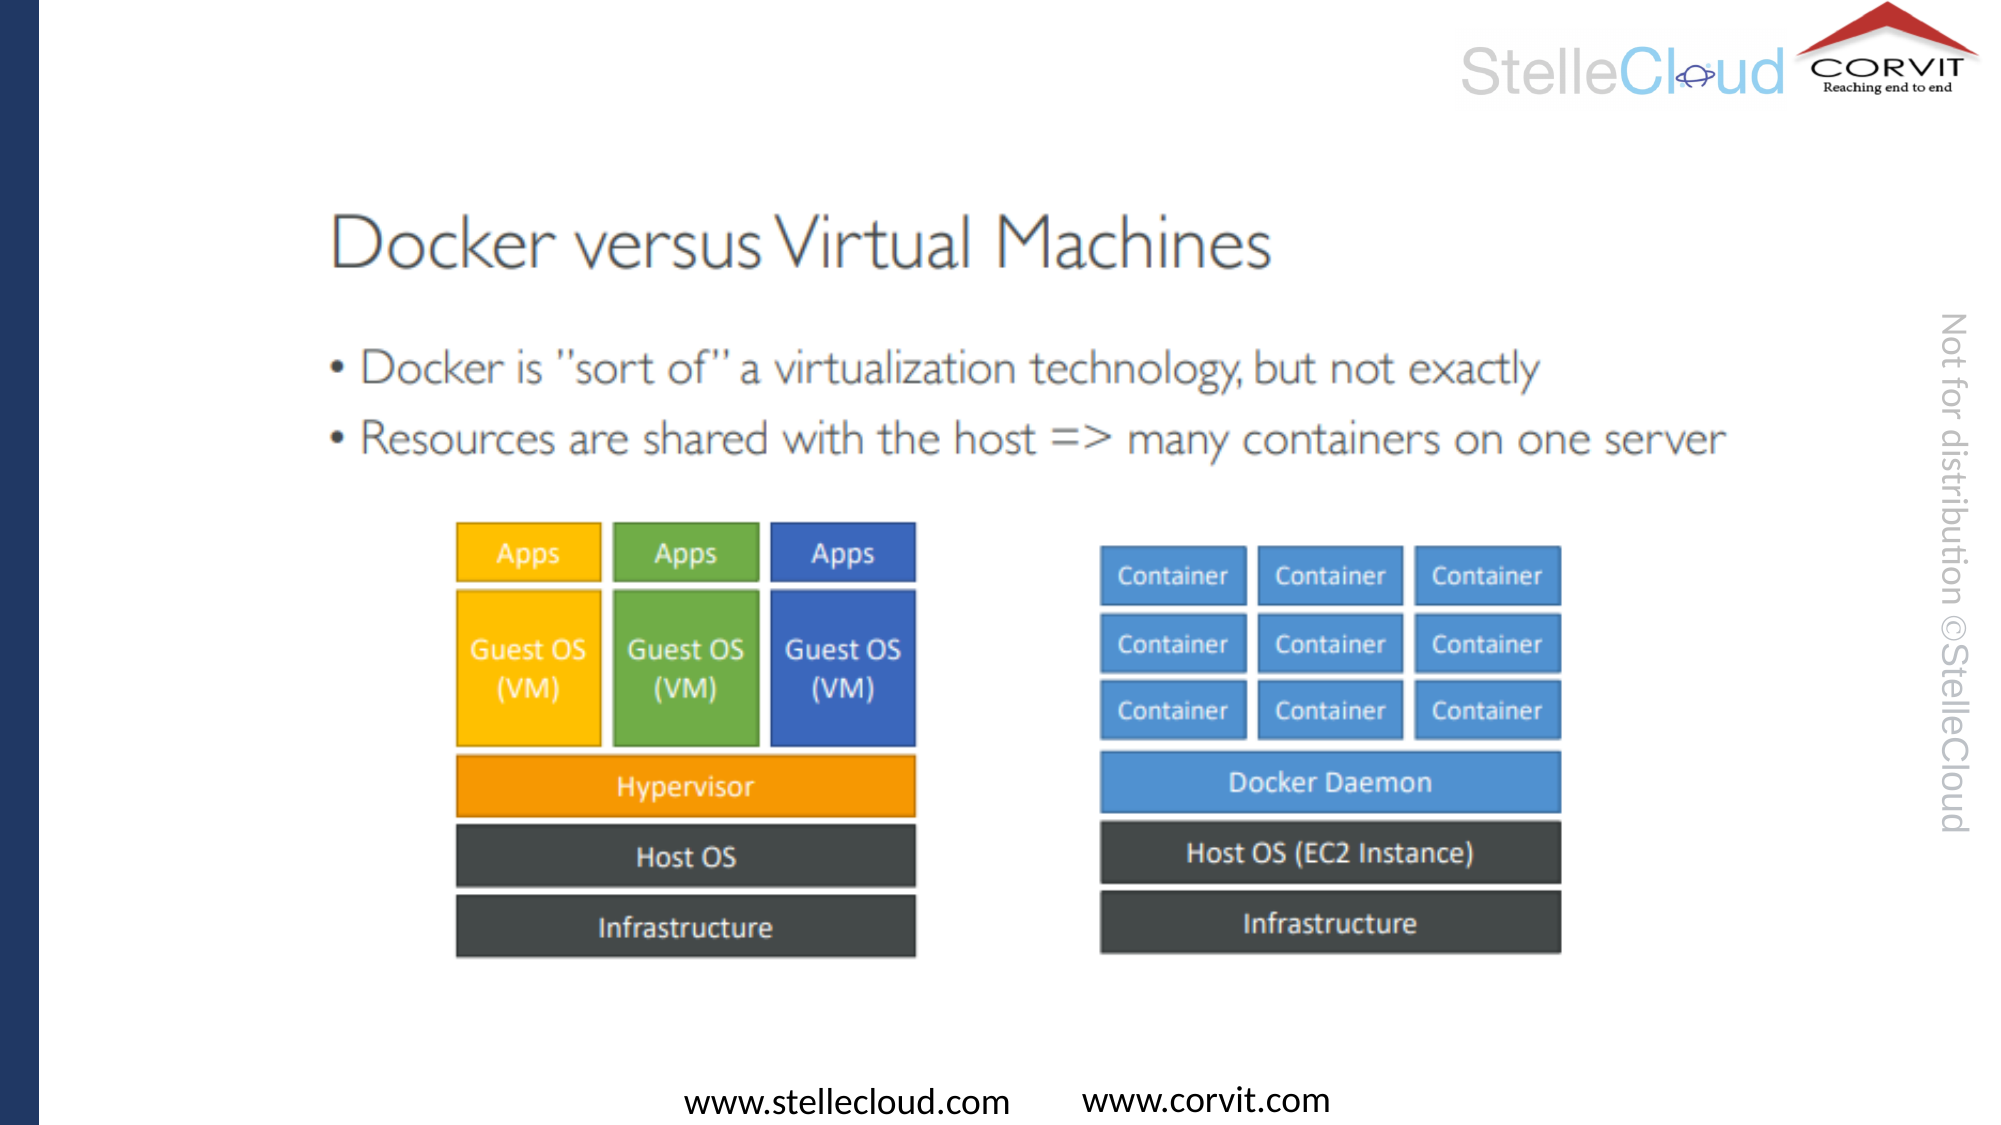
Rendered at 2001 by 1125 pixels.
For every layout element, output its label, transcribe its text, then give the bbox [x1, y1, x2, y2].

text_box Not for distribution ⒸStelleCloud [1927, 297, 1988, 1125]
picture [1455, 0, 1988, 111]
text_box www.stellecloud.com [669, 1069, 1027, 1125]
text_box www.corvit.com [1067, 1067, 1347, 1125]
picture [290, 176, 1748, 968]
